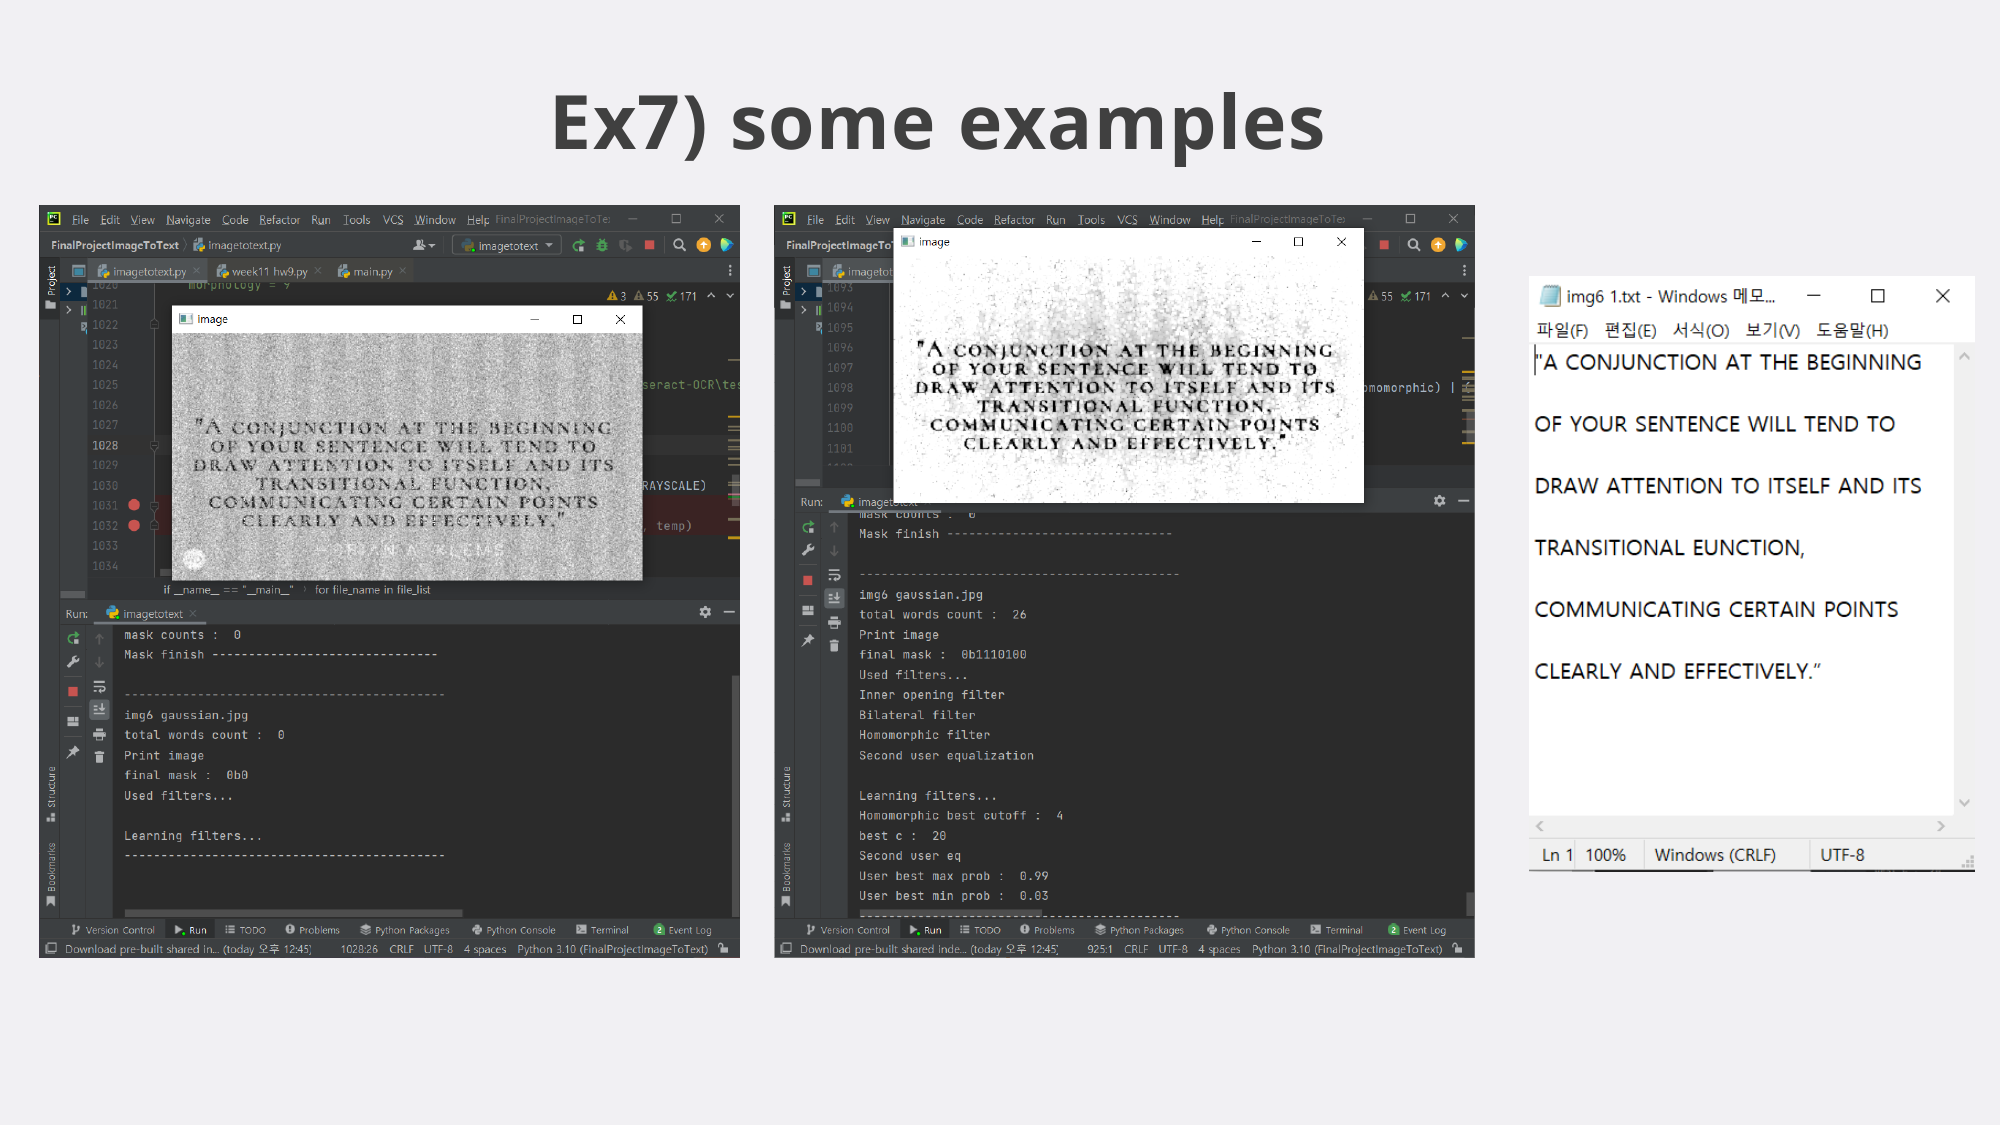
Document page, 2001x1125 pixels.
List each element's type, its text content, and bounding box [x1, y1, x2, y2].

picture [773, 205, 1475, 958]
picture [39, 205, 740, 958]
title Ex7) some examples [218, 50, 1658, 180]
picture [1529, 276, 1975, 873]
